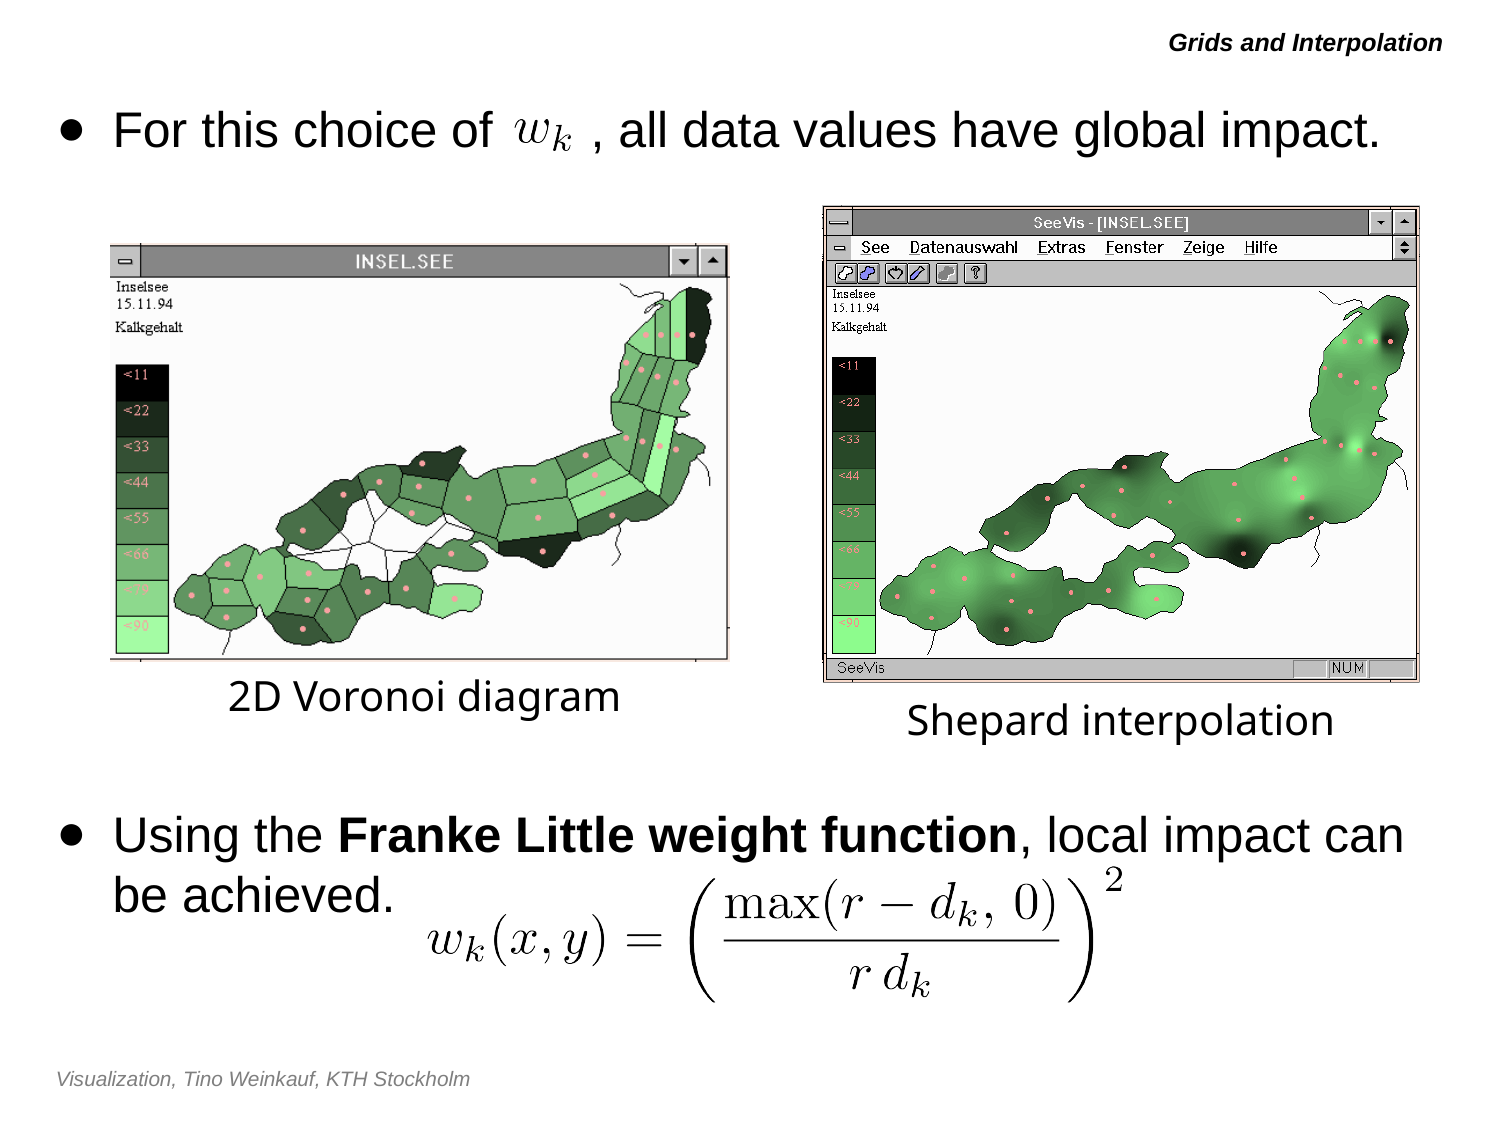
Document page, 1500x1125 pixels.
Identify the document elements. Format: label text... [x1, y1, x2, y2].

picture [427, 866, 1122, 1004]
picture [822, 205, 1421, 684]
picture [110, 242, 730, 663]
text_box 2D Voronoi diagram [144, 670, 695, 727]
title Grids and Interpolation [237, 18, 1460, 67]
text_box Shepard interpolation [677, 686, 1500, 751]
list For this choice of , all data values have global impact. Using the Franke Little weight function, local impact can be achieved. [40, 89, 1460, 1036]
picture [513, 119, 571, 152]
